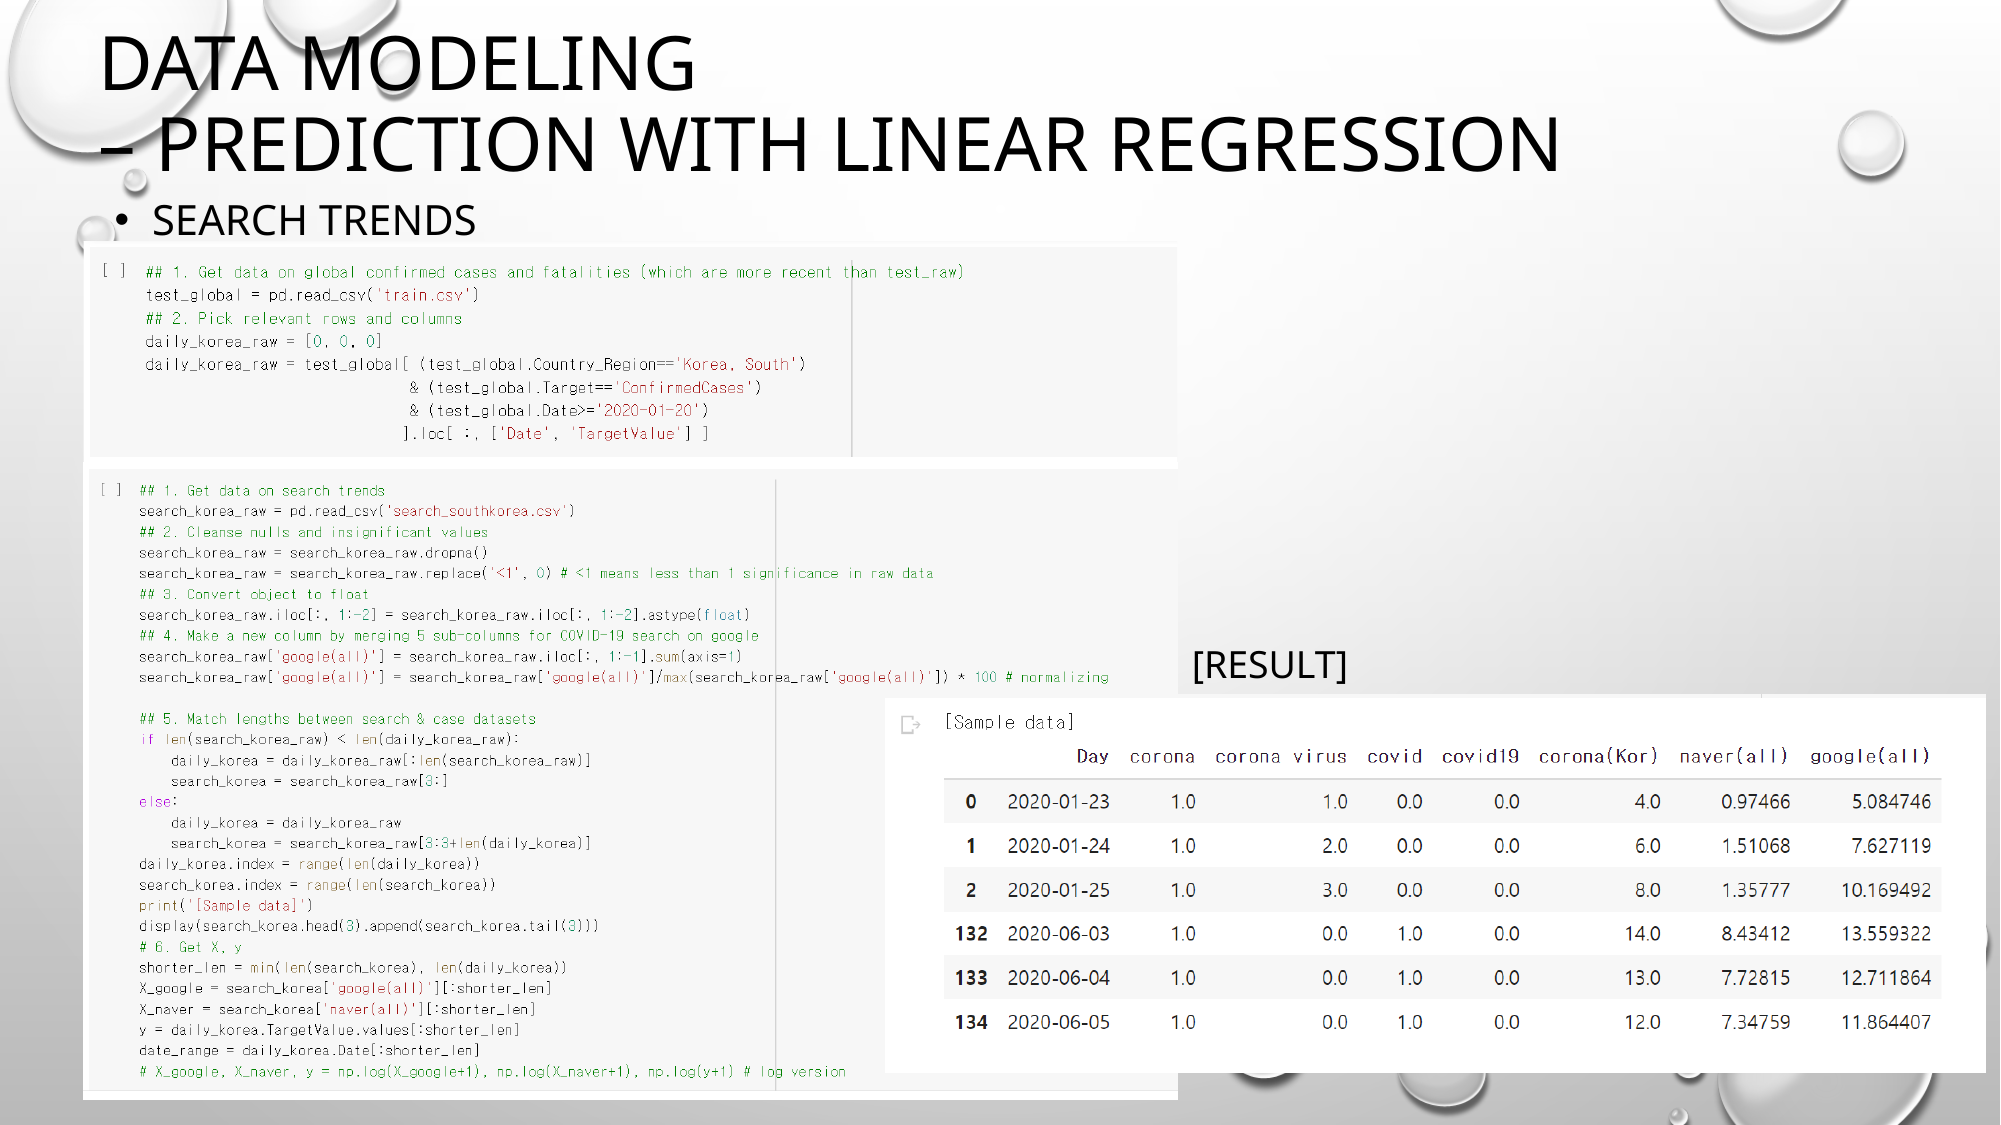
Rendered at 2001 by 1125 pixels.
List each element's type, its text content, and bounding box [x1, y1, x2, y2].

title Data modeling – prediction with linear regression [83, 0, 1784, 238]
list Search trends [99, 176, 1800, 692]
text_box [RESULT] [1183, 634, 1447, 692]
picture [0, 0, 2000, 1125]
